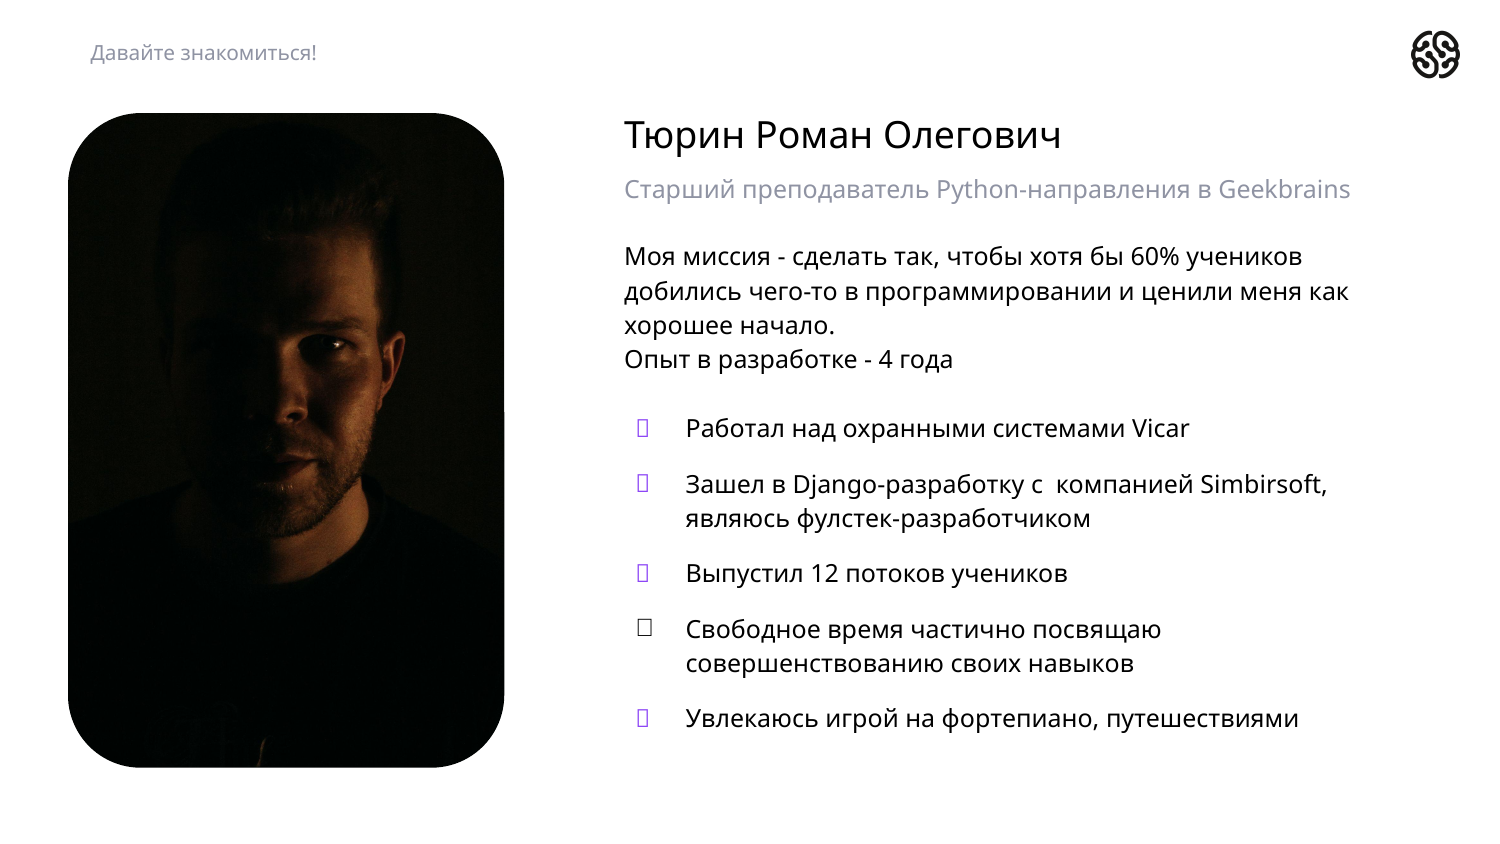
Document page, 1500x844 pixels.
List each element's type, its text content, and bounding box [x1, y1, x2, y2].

title Тюрин Роман Олегович [624, 118, 1412, 168]
subtitle Давайте знакомиться! [88, 24, 1066, 84]
picture [67, 112, 505, 768]
subtitle Старший преподаватель Python-направления в Geekbrains [624, 168, 1412, 236]
picture [1411, 30, 1460, 79]
subtitle Моя миссия - сделать так, чтобы хотя бы 60% учеников добились чего-то в программировании и ценили меня как хорошее начало. Опыт в разработке - 4 года Работал над охранными системами Vicar Зашел в Django-разработку c компанией Simbirsoft, являюсь фулстек-разработчиком Выпустил 12 потоков учеников Свободное время частично посвящаю совершенствованию своих навыков Увлекаюсь игрой на фортепиано, путешествиями [624, 236, 1412, 789]
